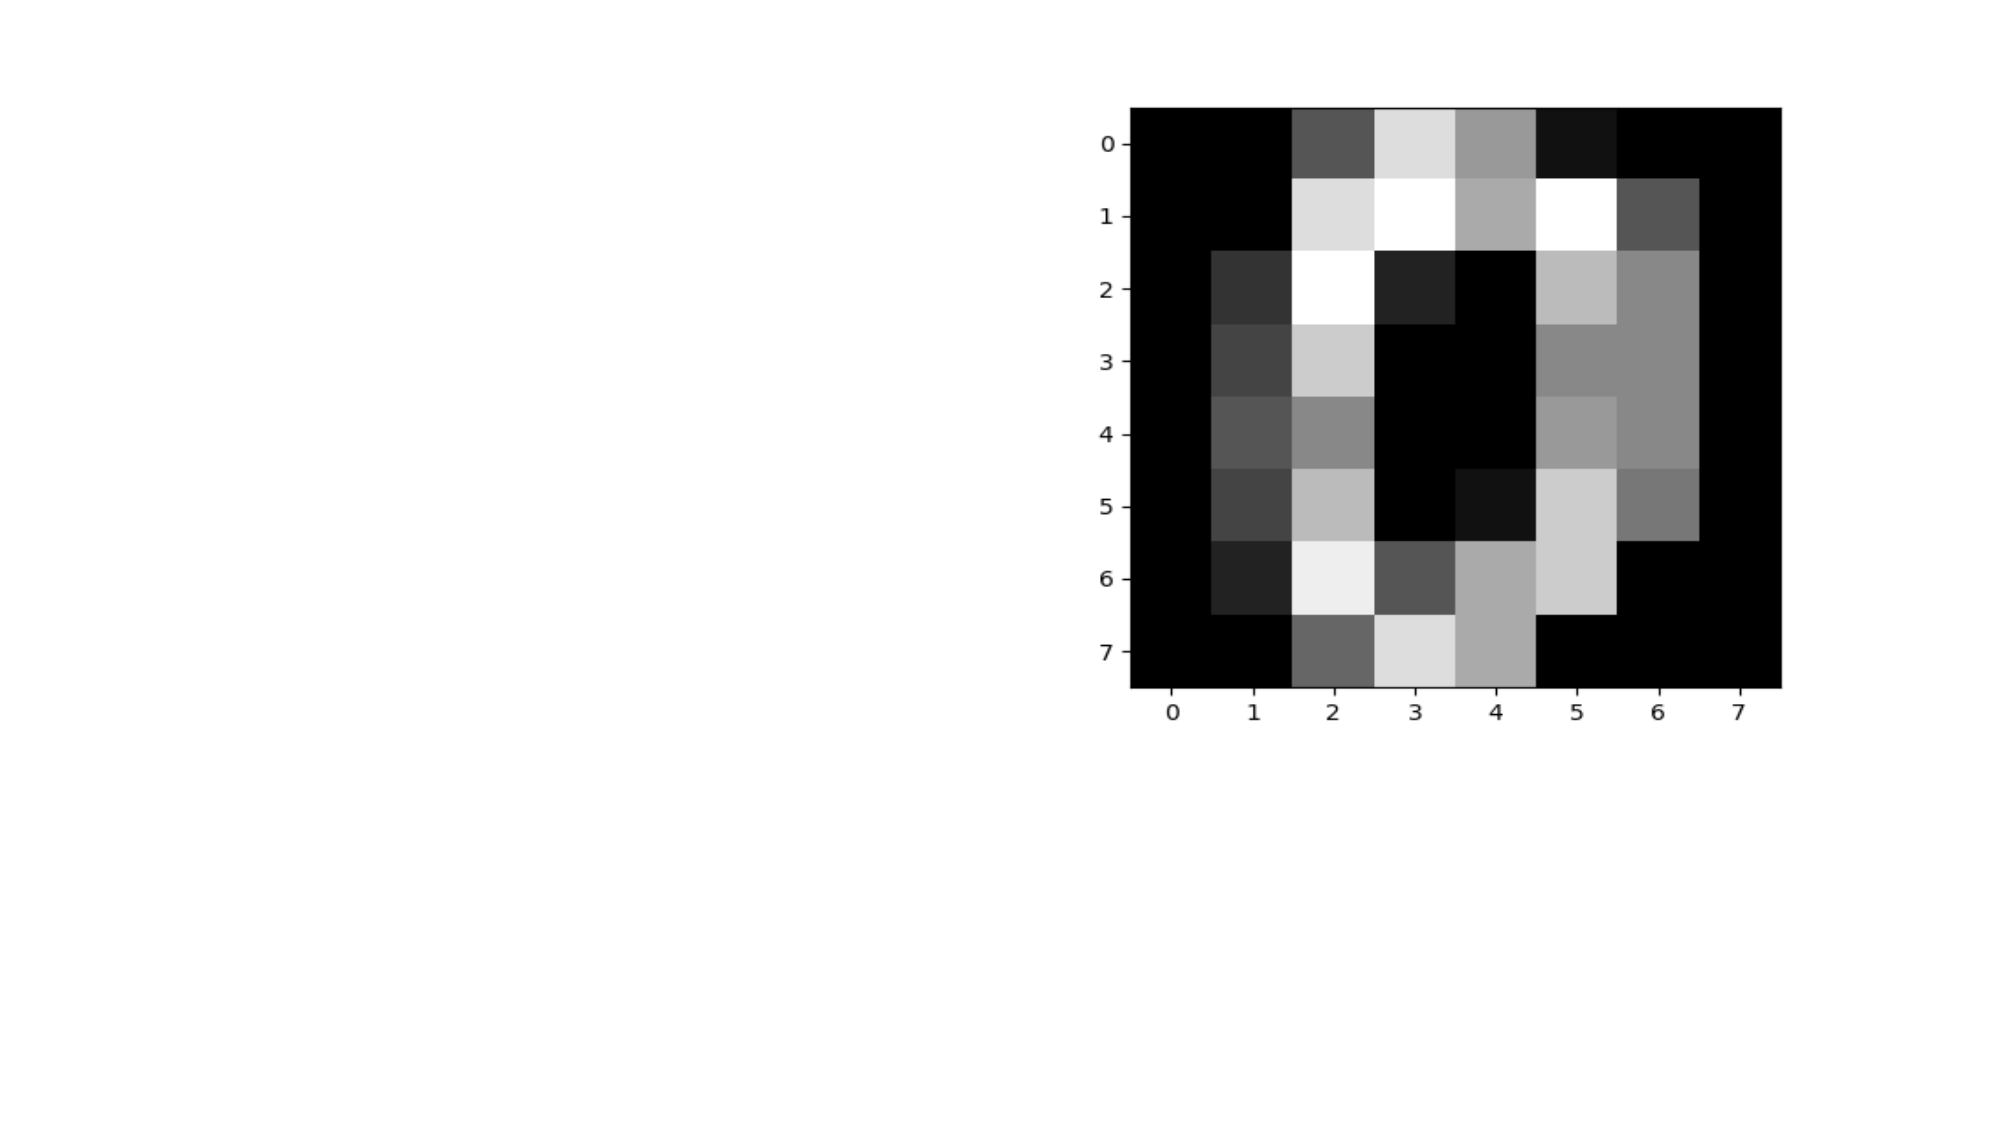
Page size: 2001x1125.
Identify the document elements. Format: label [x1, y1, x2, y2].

picture [1013, 39, 1863, 759]
